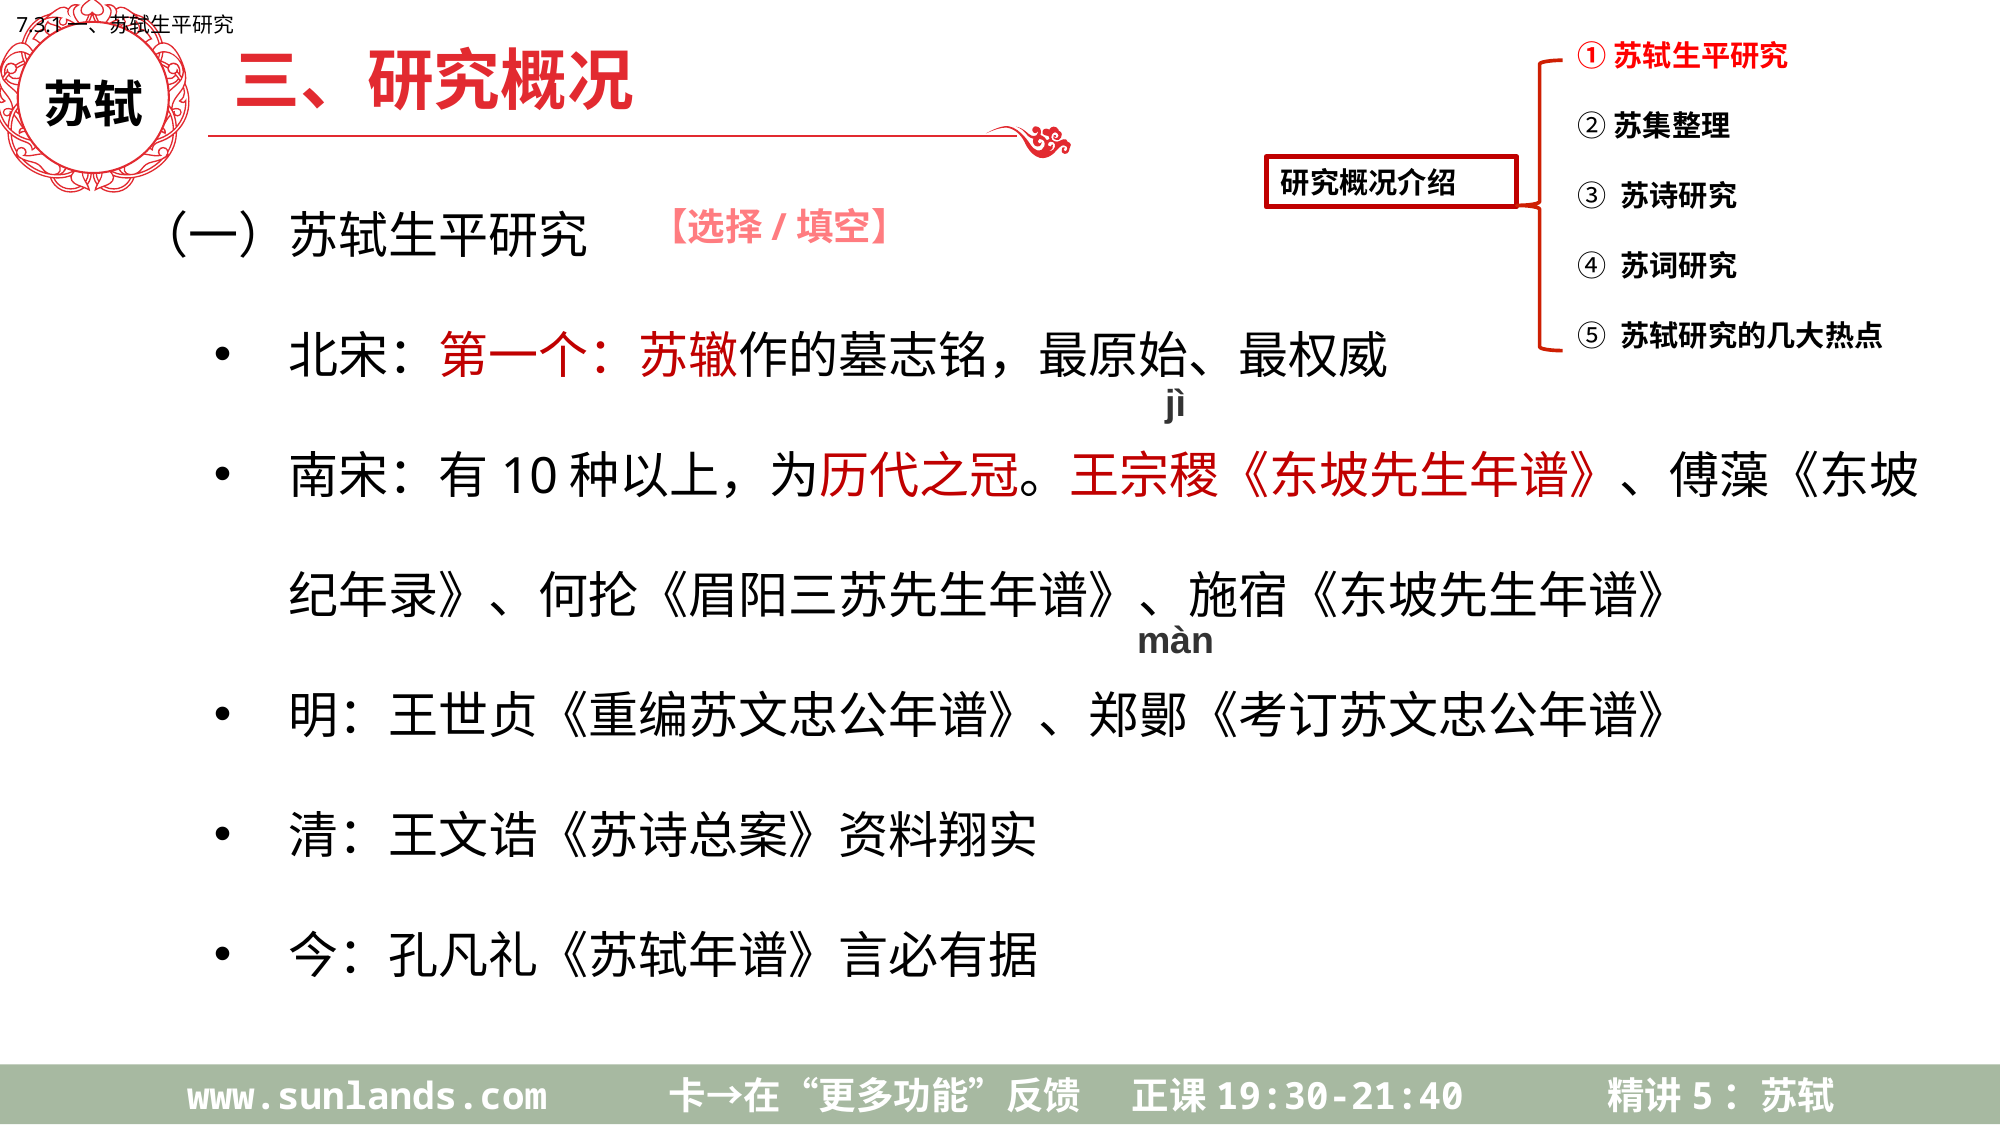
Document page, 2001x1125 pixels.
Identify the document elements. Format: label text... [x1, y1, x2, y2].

text_box 三、研究概况 [218, 30, 650, 126]
text_box [1042, 126, 1062, 135]
text_box （一）苏轼生平研究 北宋：第一个：苏辙作的墓志铭，最原始、最权威 南宋：有10种以上，为历代之冠。王宗稷《东坡先生年谱》、傅藻《东坡纪年录》、何抡《眉阳三苏先生年谱》、施宿《东坡先生年谱》 明：王世贞《重编苏文忠公年谱》、郑鄤《考订苏文忠公年谱》 清：王文诰《苏诗总案》资料翔实 今：孔凡礼《苏轼年谱》言必有据 [124, 135, 1984, 991]
text_box 【选择/填空】 [635, 172, 924, 255]
text_box ①苏轼生平研究 ②苏集整理 ③ 苏诗研究 ④ 苏词研究 ⑤ 苏轼研究的几大热点 [1562, 30, 2000, 465]
text_box jì [1150, 371, 1202, 431]
text_box 苏轼 [13, 65, 173, 140]
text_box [1265, 60, 1563, 351]
text_box [985, 126, 1023, 135]
text_box [22, 45, 164, 65]
text_box màn [1122, 608, 1230, 669]
text_box [0, 45, 28, 91]
text_box 7.3.1一、苏轼生平研究 [1, 4, 249, 45]
text_box [1032, 126, 1041, 135]
text_box [157, 45, 190, 135]
text_box [0, 81, 124, 193]
text_box [28, 140, 124, 176]
